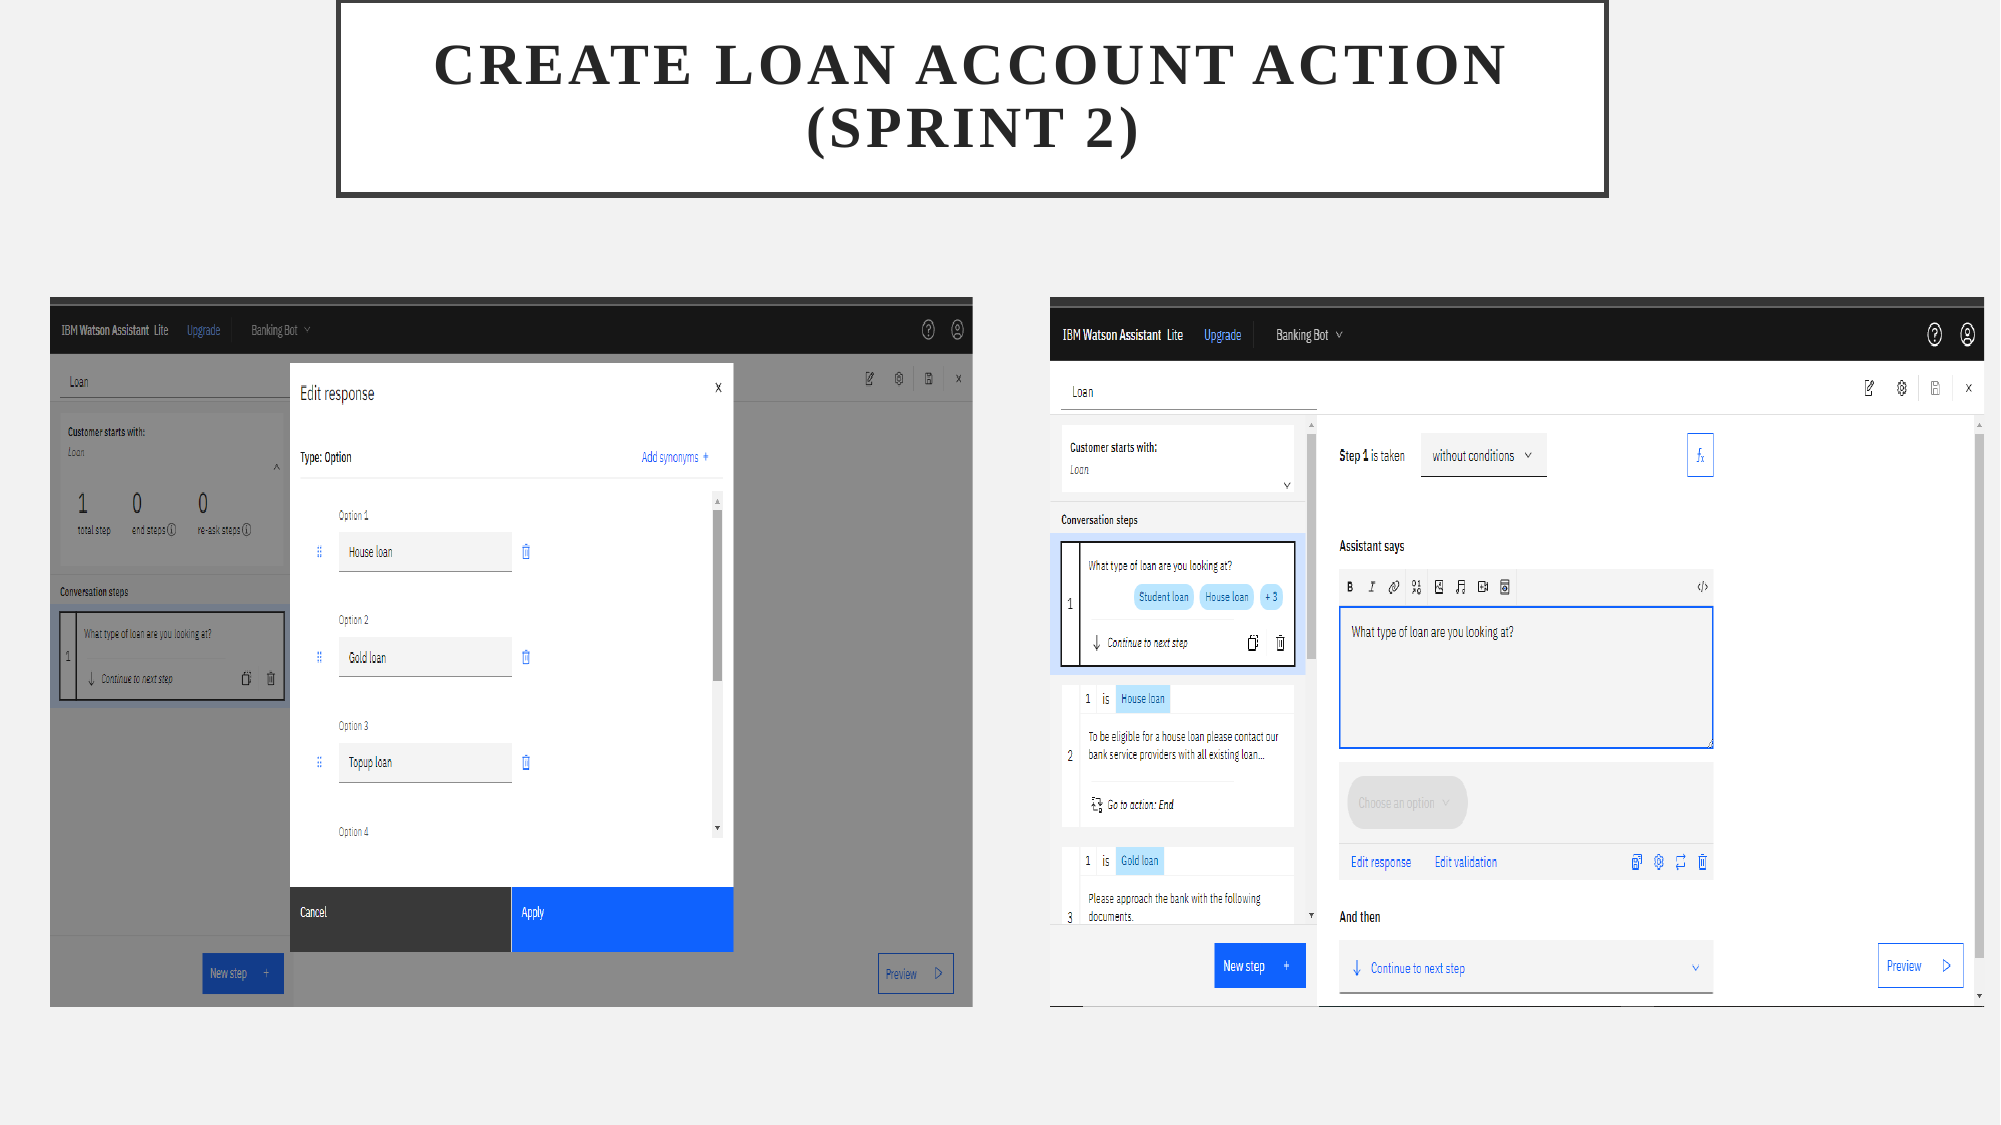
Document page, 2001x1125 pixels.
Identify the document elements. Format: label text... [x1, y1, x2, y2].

picture [1049, 297, 1985, 1007]
title Create Loan account action (sprint 2) [336, 0, 1609, 198]
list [49, 297, 973, 1007]
